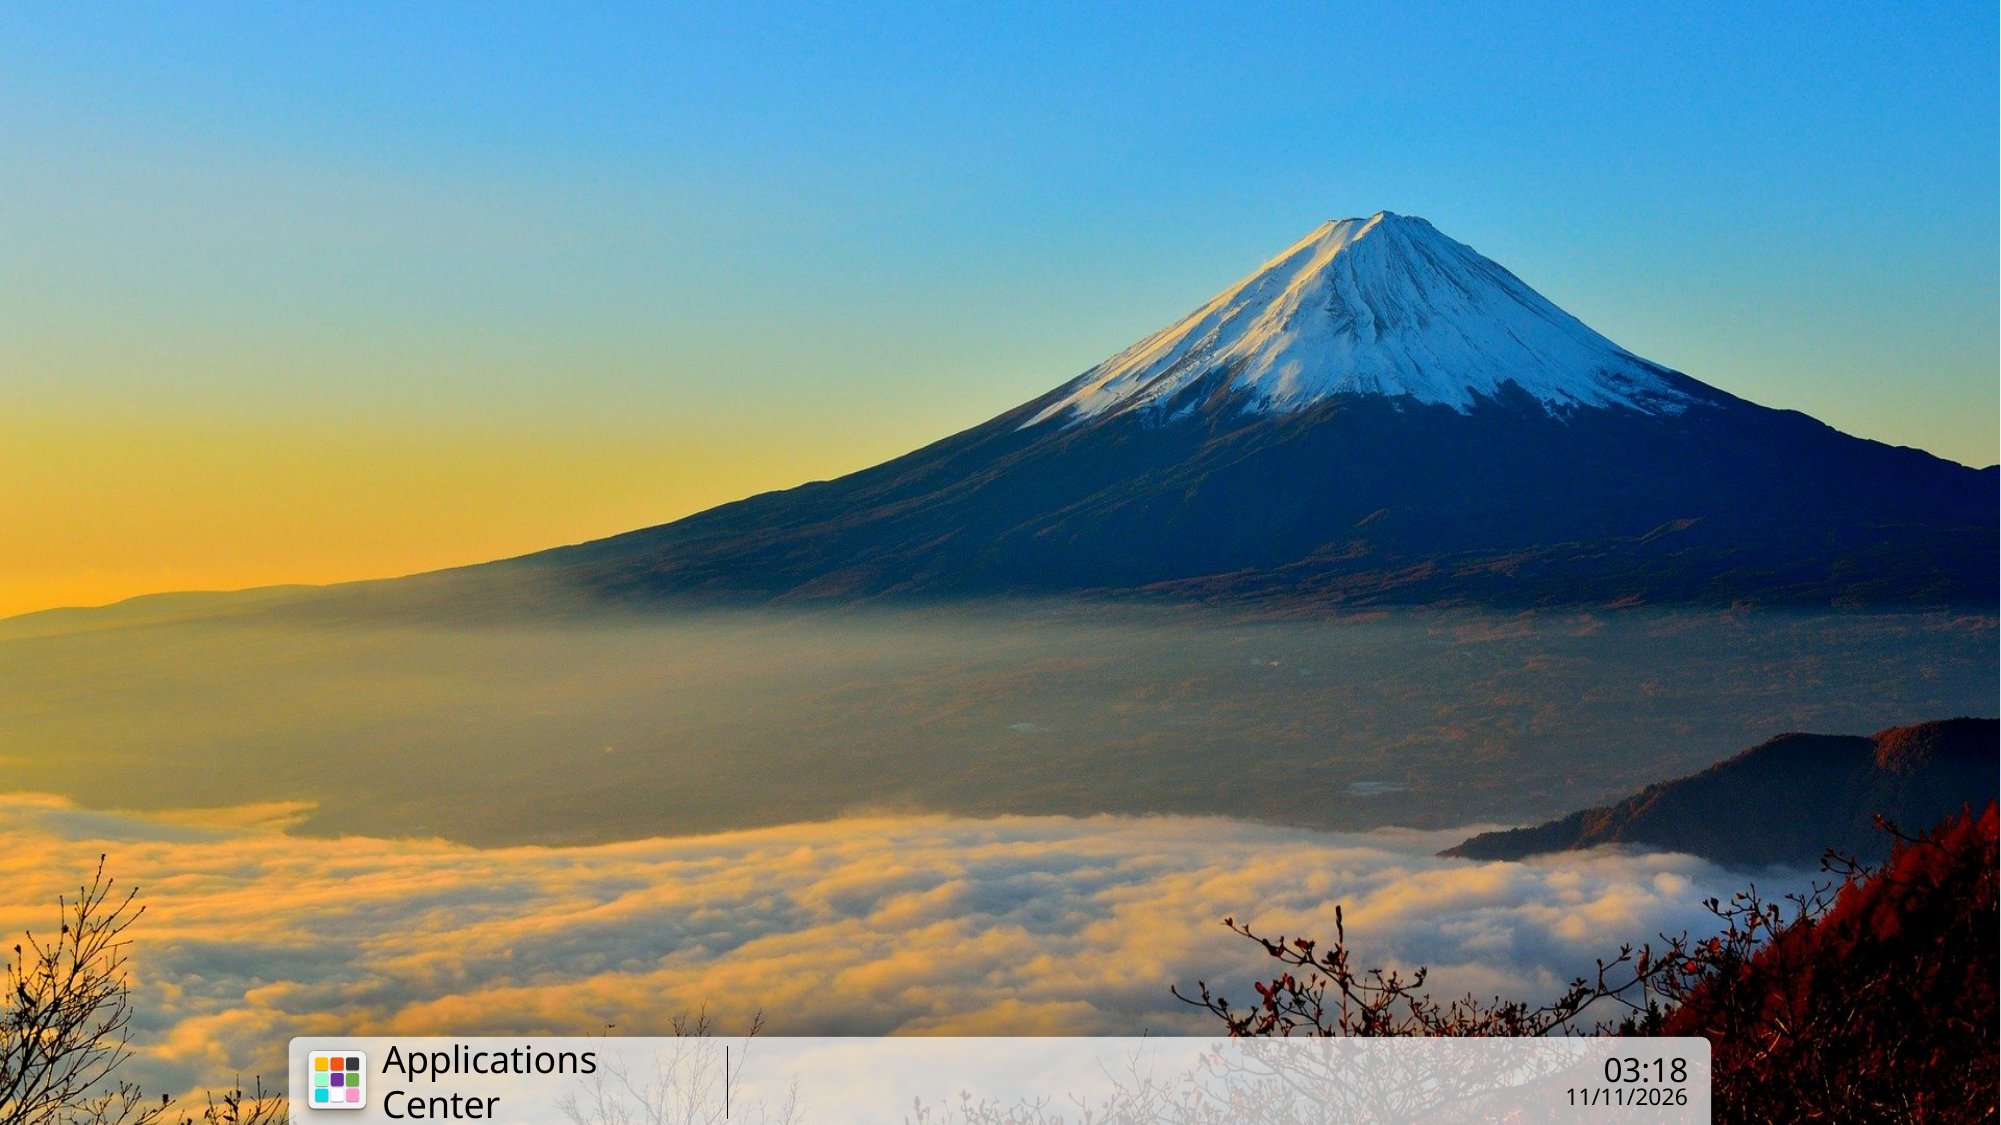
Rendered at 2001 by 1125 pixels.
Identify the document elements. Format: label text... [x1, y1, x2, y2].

picture [305, 1050, 368, 1112]
text_box 29/07/2021 [1486, 1068, 1704, 1125]
picture [0, 0, 2001, 1125]
text_box [287, 1035, 1713, 1125]
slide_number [1516, 1041, 1704, 1068]
text_box Applications Center [368, 1050, 727, 1112]
